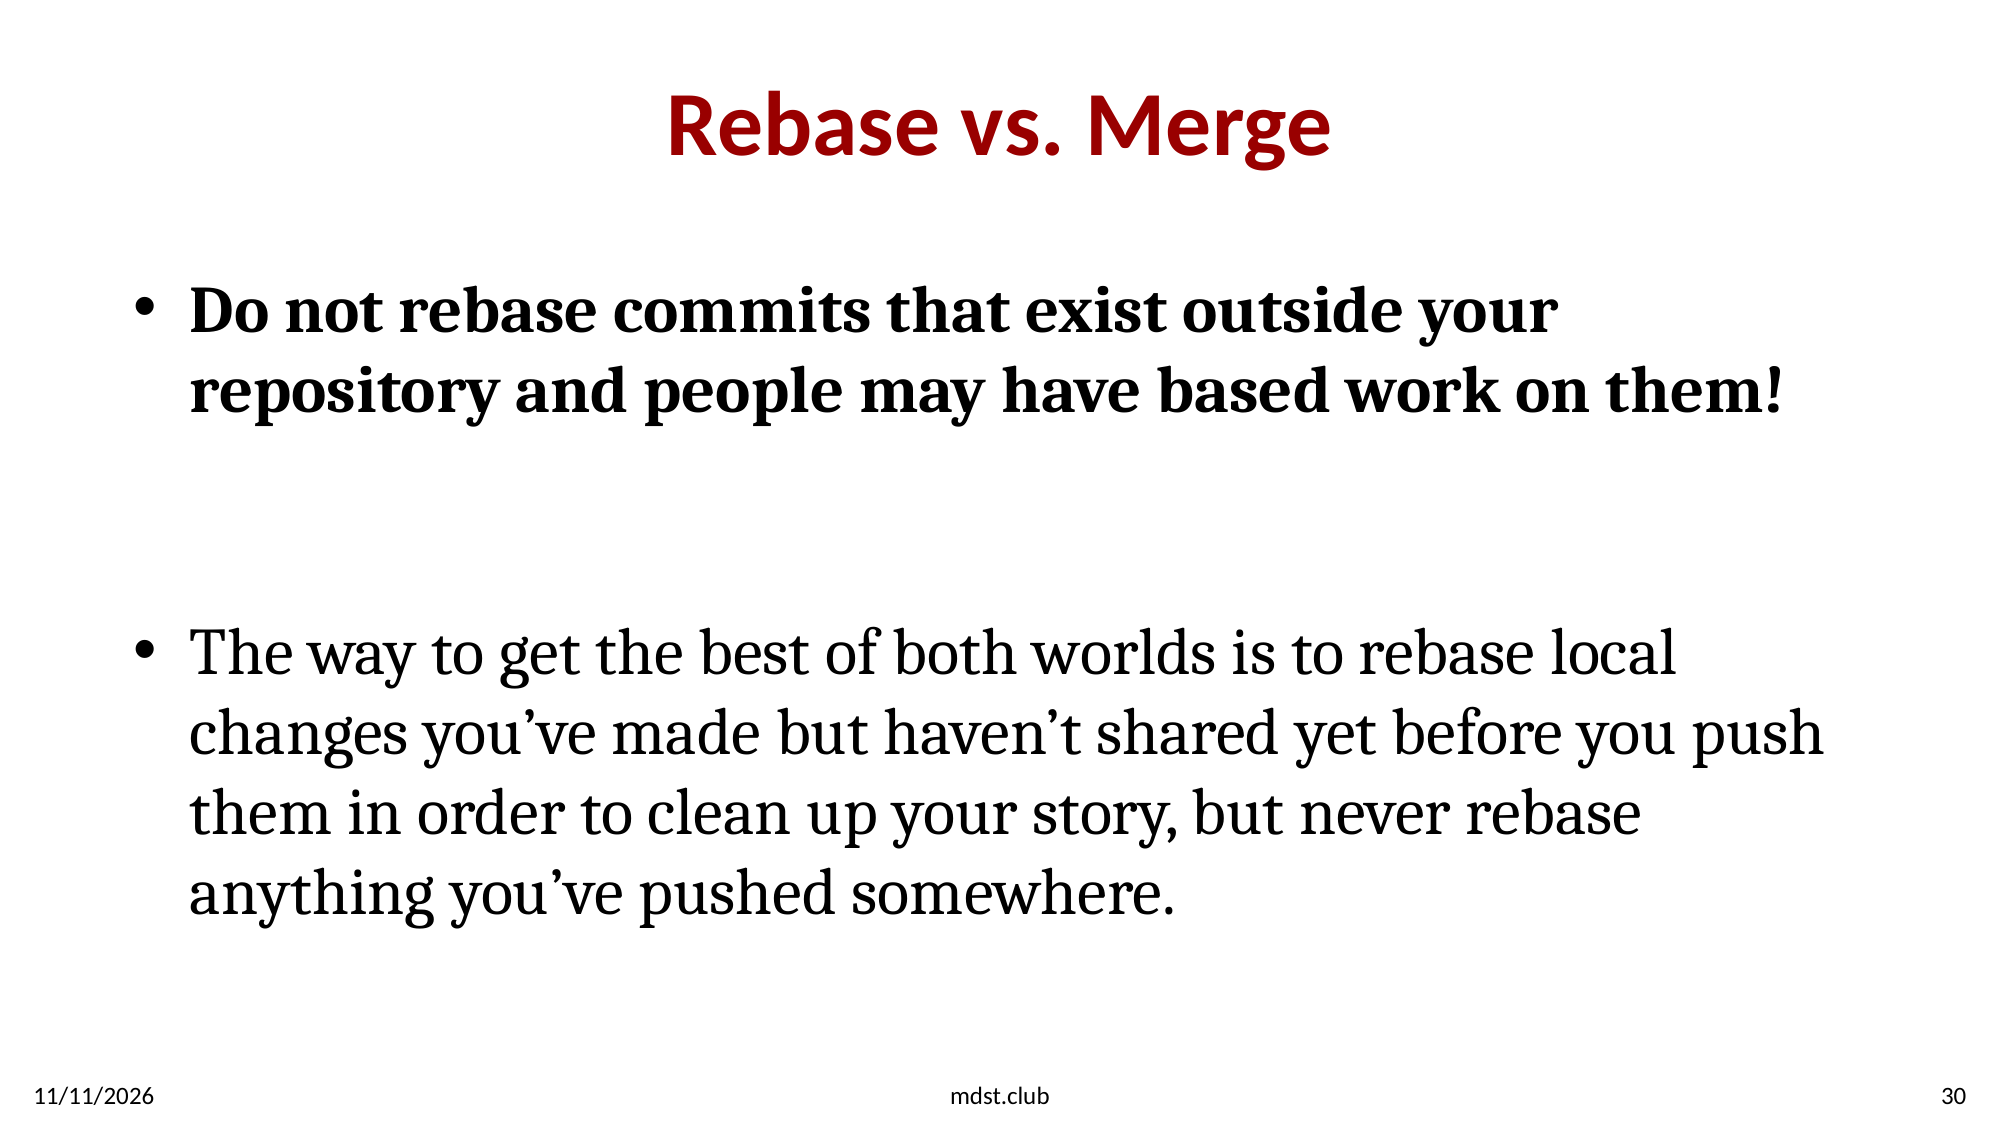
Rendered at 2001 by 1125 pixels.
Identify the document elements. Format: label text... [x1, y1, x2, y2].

slide_number 30 [1500, 1065, 1967, 1125]
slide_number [33, 1065, 500, 1125]
title Rebase vs. Merge [99, 24, 1900, 213]
list Do not rebase commits that exist outside your repository and people may have based work on them! The way to get the best of both worlds is to rebase local changes you’ve made but haven’t shared yet before you push them in order to clean up your story, but never rebase anything you’ve pushed somewhere. [99, 258, 1900, 961]
footer mdst.club [683, 1065, 1317, 1125]
